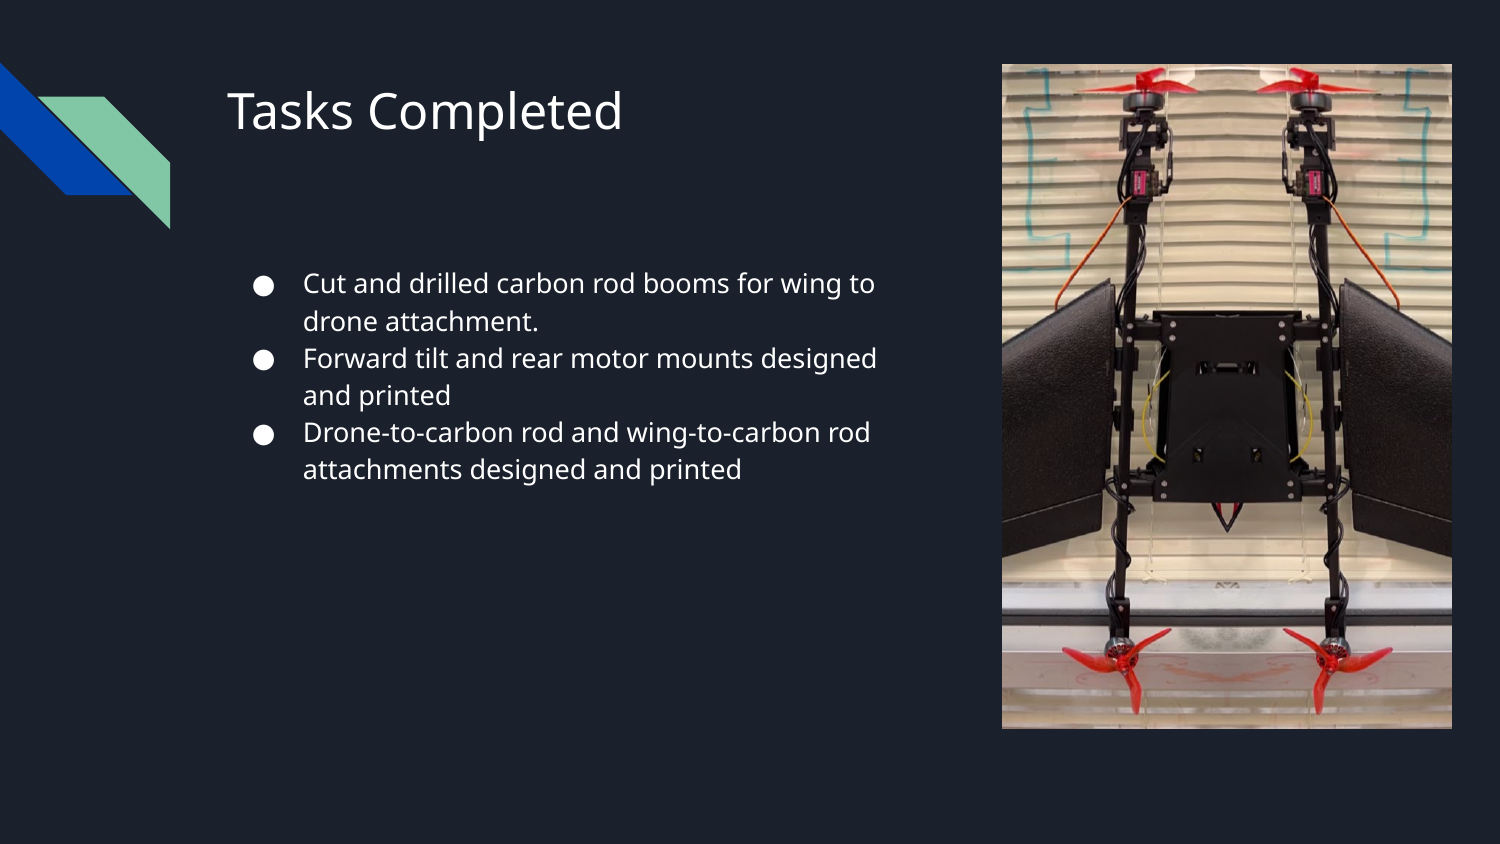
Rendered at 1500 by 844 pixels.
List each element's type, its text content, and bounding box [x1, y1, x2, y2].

list Cut and drilled carbon rod booms for wing to drone attachment. Forward tilt and rear motor mounts designed and printed Drone-to-carbon rod and wing-to-carbon rod attachments designed and printed [212, 246, 919, 729]
picture [1002, 64, 1453, 729]
title Tasks Completed [212, 64, 1000, 215]
